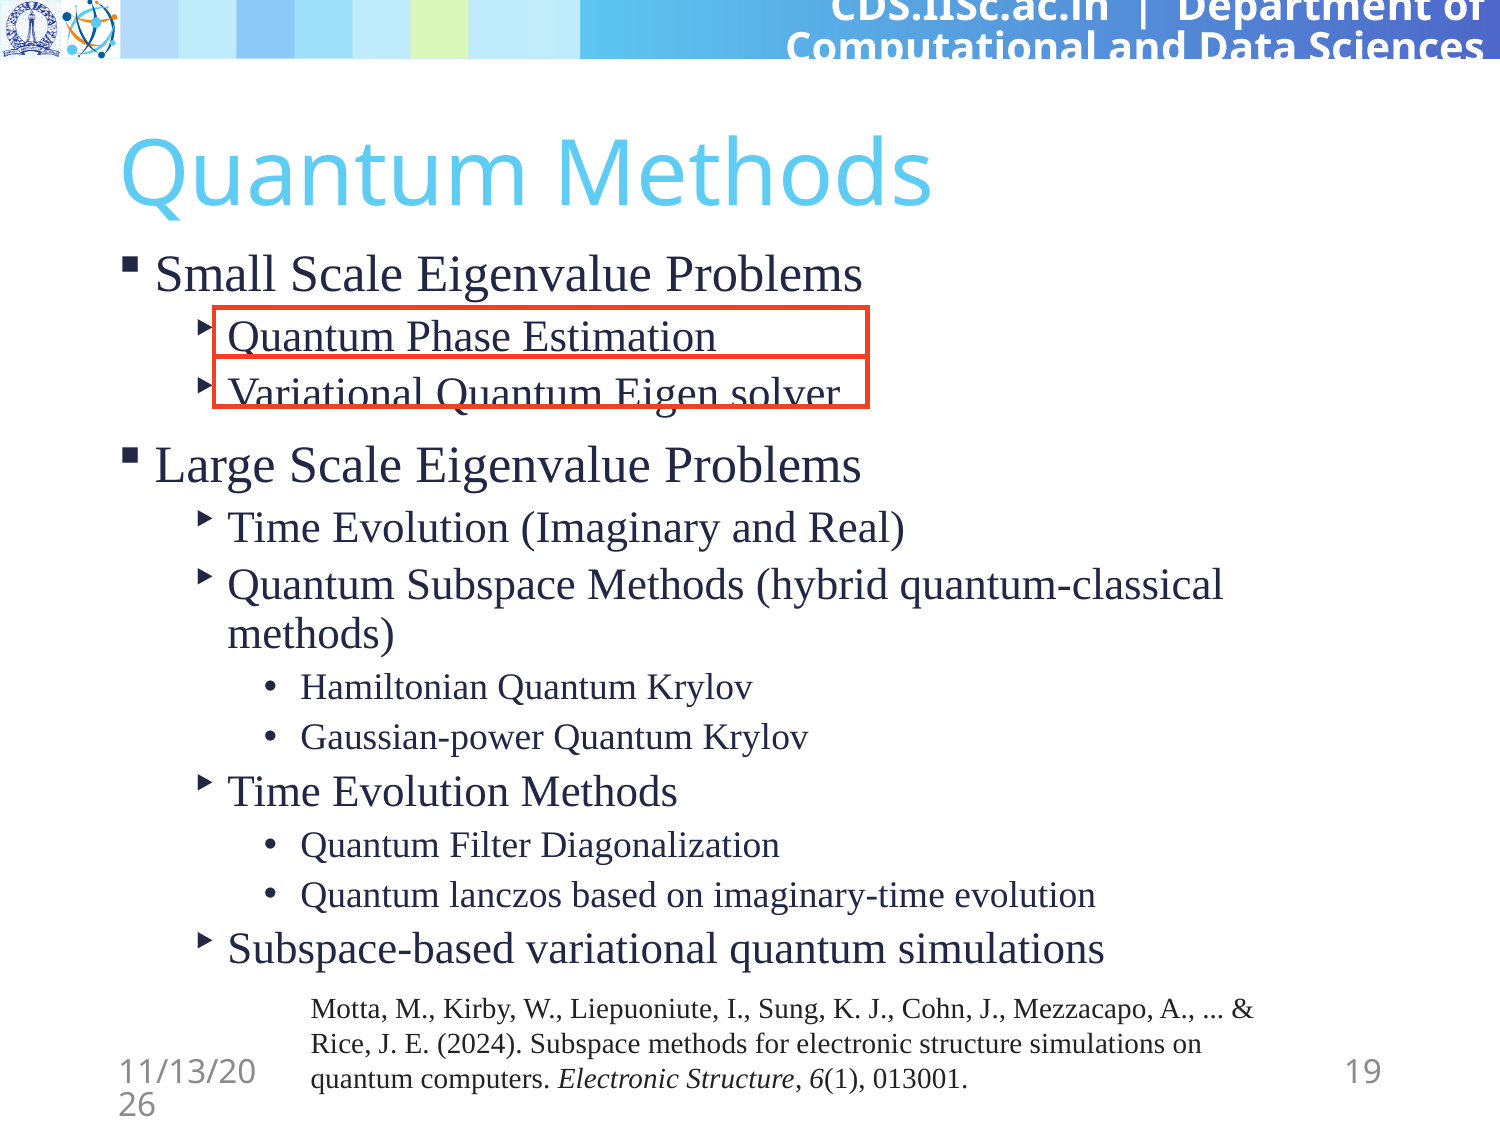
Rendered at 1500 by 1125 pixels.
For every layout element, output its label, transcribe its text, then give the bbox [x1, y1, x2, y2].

text_box [213, 306, 869, 356]
text_box [213, 356, 869, 407]
list Small Scale Eigenvalue Problems Quantum Phase Estimation Variational Quantum Eigen solver Large Scale Eigenvalue Problems Time Evolution (Imaginary and Real) Quantum Subspace Methods (hybrid quantum-classical methods) Hamiltonian Quantum Krylov Gaussian-power Quantum Krylov Time Evolution Methods Quantum Filter Diagonalization Quantum lanczos based on imaginary-time evolution Subspace-based variational quantum simulations [103, 238, 1397, 983]
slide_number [103, 1042, 273, 1103]
slide_number 19 [1248, 1042, 1397, 1103]
text_box Motta, M., Kirby, W., Liepuoniute, I., Sung, K. J., Cohn, J., Mezzacapo, A., ... & Rice, J. E. (2024). Subspace methods for electronic structure simulations on quantum computers. Electronic Structure, 6(1), 013001. [295, 982, 1323, 1102]
title Quantum Methods [103, 66, 1397, 238]
